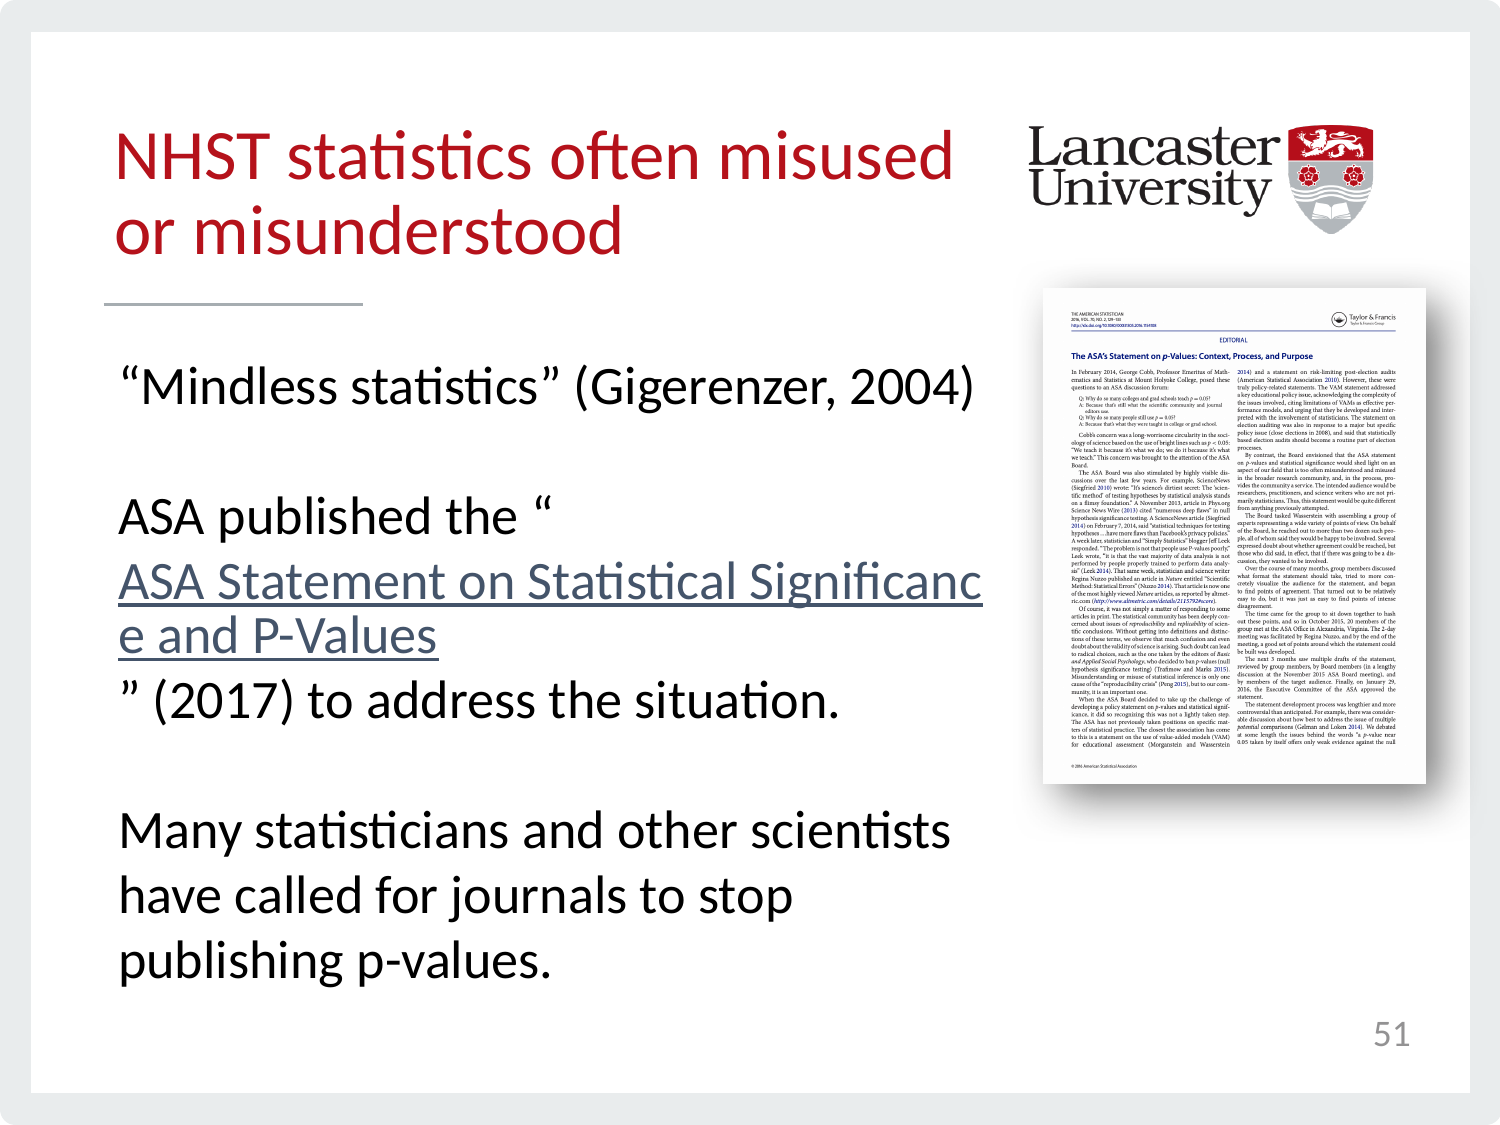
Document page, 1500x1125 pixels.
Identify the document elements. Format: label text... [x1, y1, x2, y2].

title NHST statistics often misused or misunderstood [99, 109, 976, 278]
picture [1043, 288, 1426, 784]
list “Mindless statistics” (Gigerenzer, 2004) ASA published the “ASA Statement on Statistical Significance and P-Values” (2017) to address the situation. Many statisticians and other scientists have called for journals to stop publishing p-values. [103, 343, 1007, 1002]
slide_number 51 [975, 1001, 1426, 1062]
